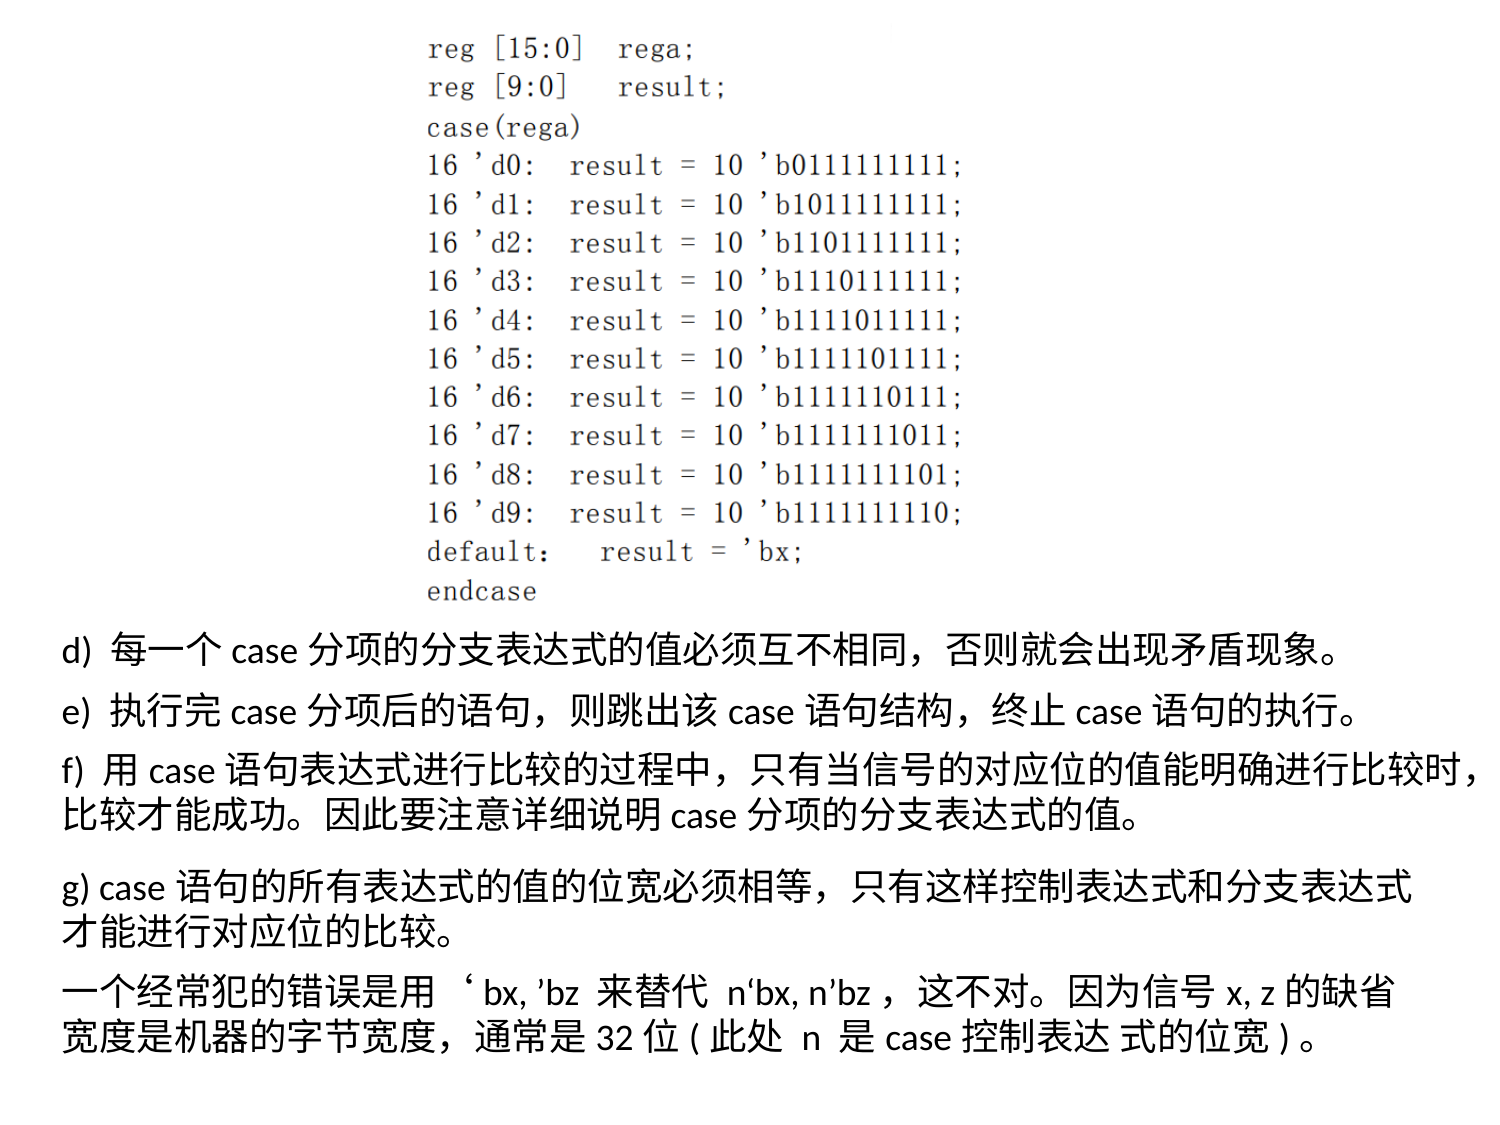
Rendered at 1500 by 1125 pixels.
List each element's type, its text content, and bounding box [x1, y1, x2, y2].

text_box e) 执行完case分项后的语句，则跳出该case语句结构，终止case语句的执行。 [46, 679, 1465, 738]
text_box g) case语句的所有表达式的值的位宽必须相等，只有这样控制表达式和分支表达式才能进行对应位的比较。 [46, 855, 1465, 961]
picture [421, 23, 974, 611]
text_box d) 每一个case分项的分支表达式的值必须互不相同，否则就会出现矛盾现象。 [46, 619, 1442, 679]
text_box 一个经常犯的错误是用‘bx, ’bz 来替代 n‘bx, n’bz，这不对。因为信号x, z的缺省宽度是机器的字节宽度，通常是32位(此处 n 是case控制表达 式的位宽)。 [46, 960, 1442, 1066]
text_box f) 用case语句表达式进行比较的过程中，只有当信号的对应位的值能明确进行比较时， 比较才能成功。因此要注意详细说明case分项的分支表达式的值。 [46, 738, 1500, 843]
